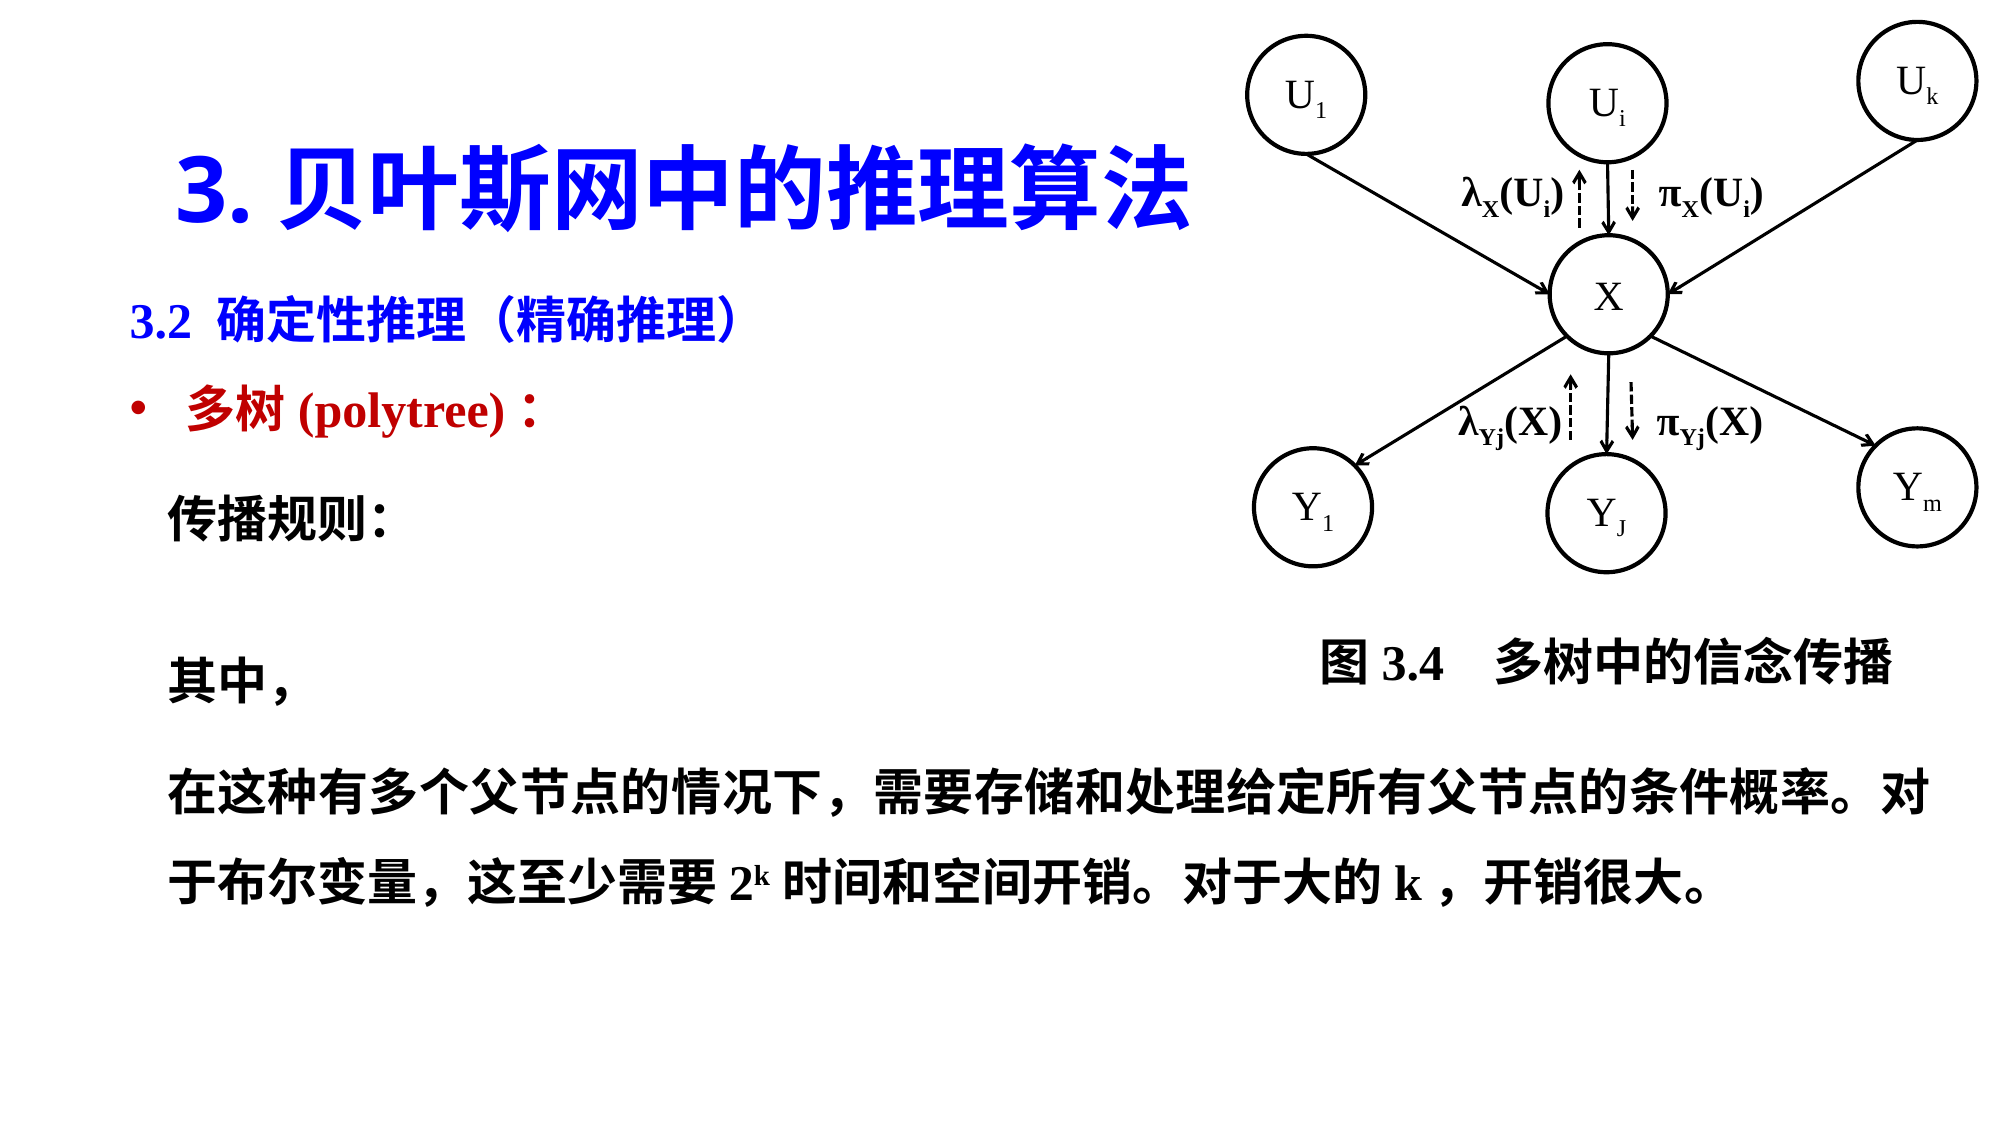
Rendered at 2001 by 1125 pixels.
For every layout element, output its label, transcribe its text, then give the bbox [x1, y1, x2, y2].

text_box 3.贝叶斯网中的推理算法 [160, 83, 1220, 302]
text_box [1220, 21, 1993, 699]
